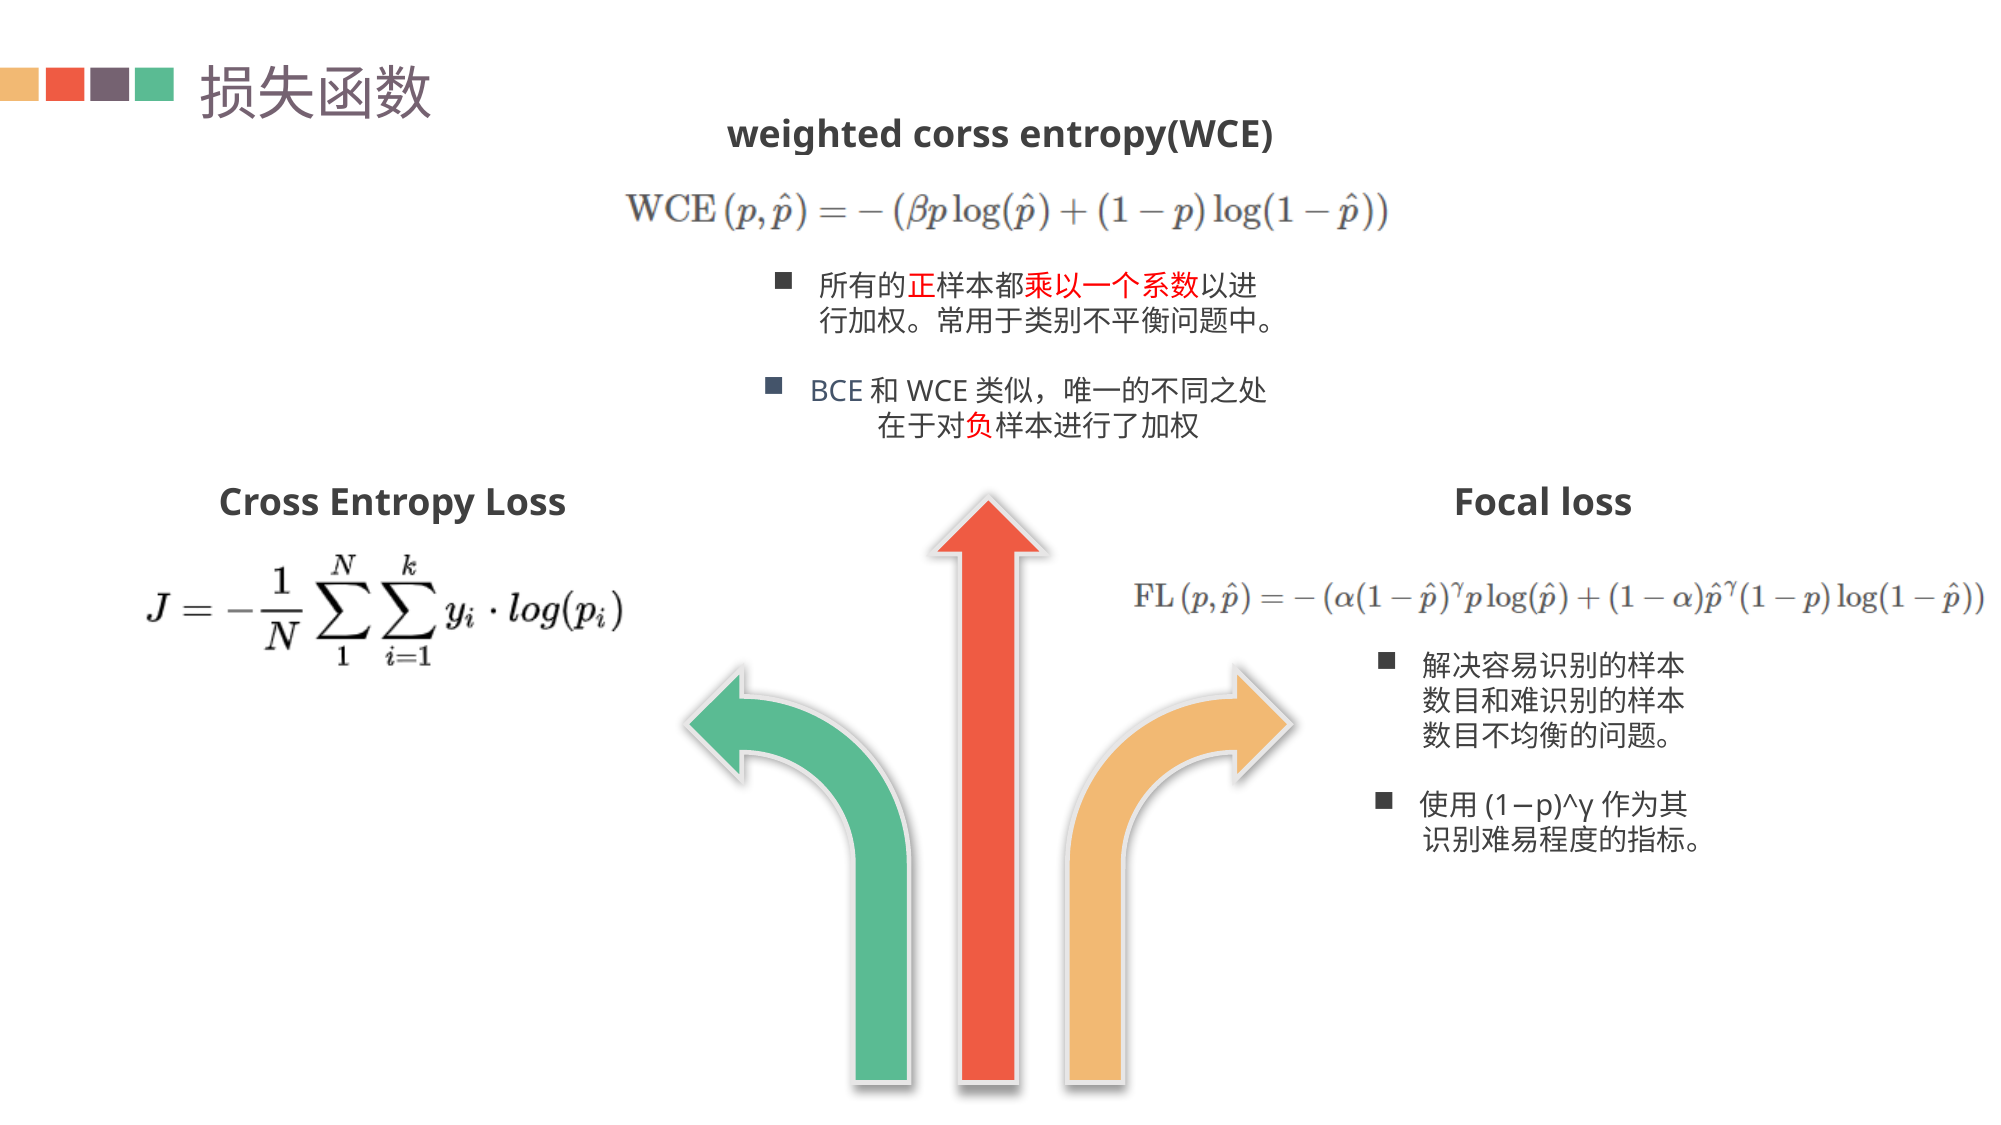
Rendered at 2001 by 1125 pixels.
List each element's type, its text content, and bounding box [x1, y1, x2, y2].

picture [130, 544, 655, 683]
text_box [685, 668, 910, 1083]
text_box [1067, 668, 1291, 1083]
text_box 损失函数 [199, 56, 1003, 127]
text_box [704, 102, 1295, 155]
text_box Cross Entropy Loss [203, 470, 582, 531]
text_box [931, 497, 1046, 1083]
picture [611, 155, 1420, 266]
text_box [1353, 631, 1709, 867]
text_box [704, 266, 1295, 452]
picture [1109, 544, 2000, 631]
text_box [1353, 470, 1709, 544]
